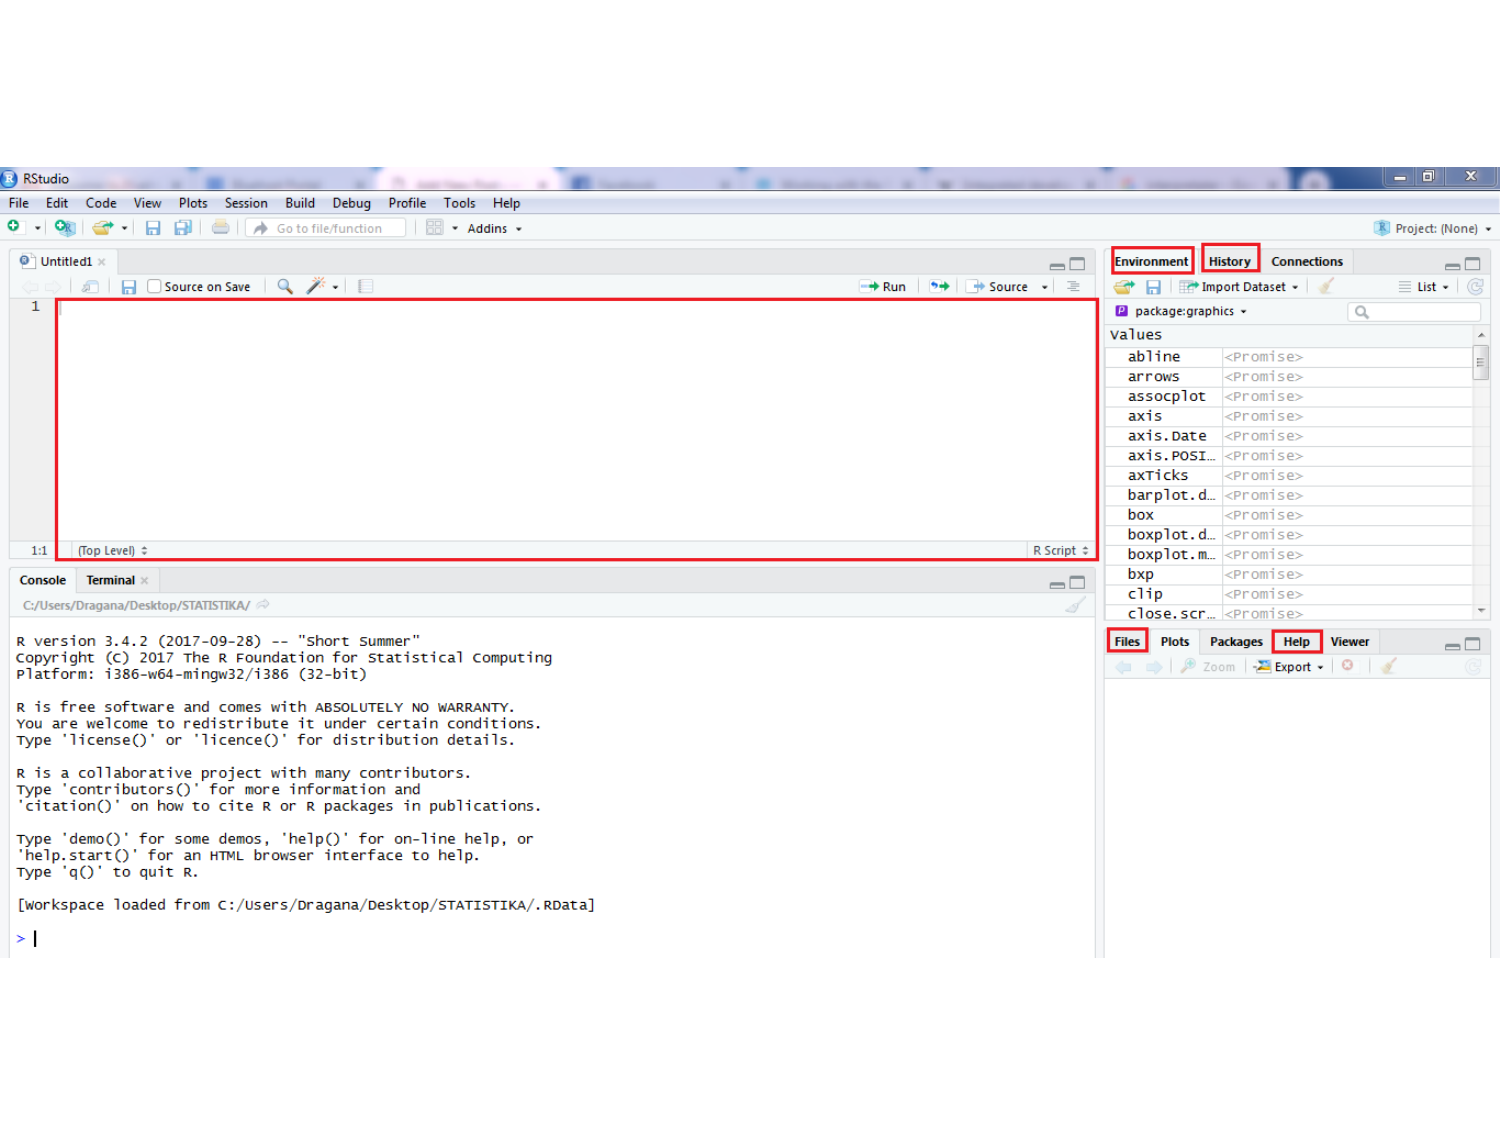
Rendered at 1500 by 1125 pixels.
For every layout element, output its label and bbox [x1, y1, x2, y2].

picture [0, 166, 1500, 958]
